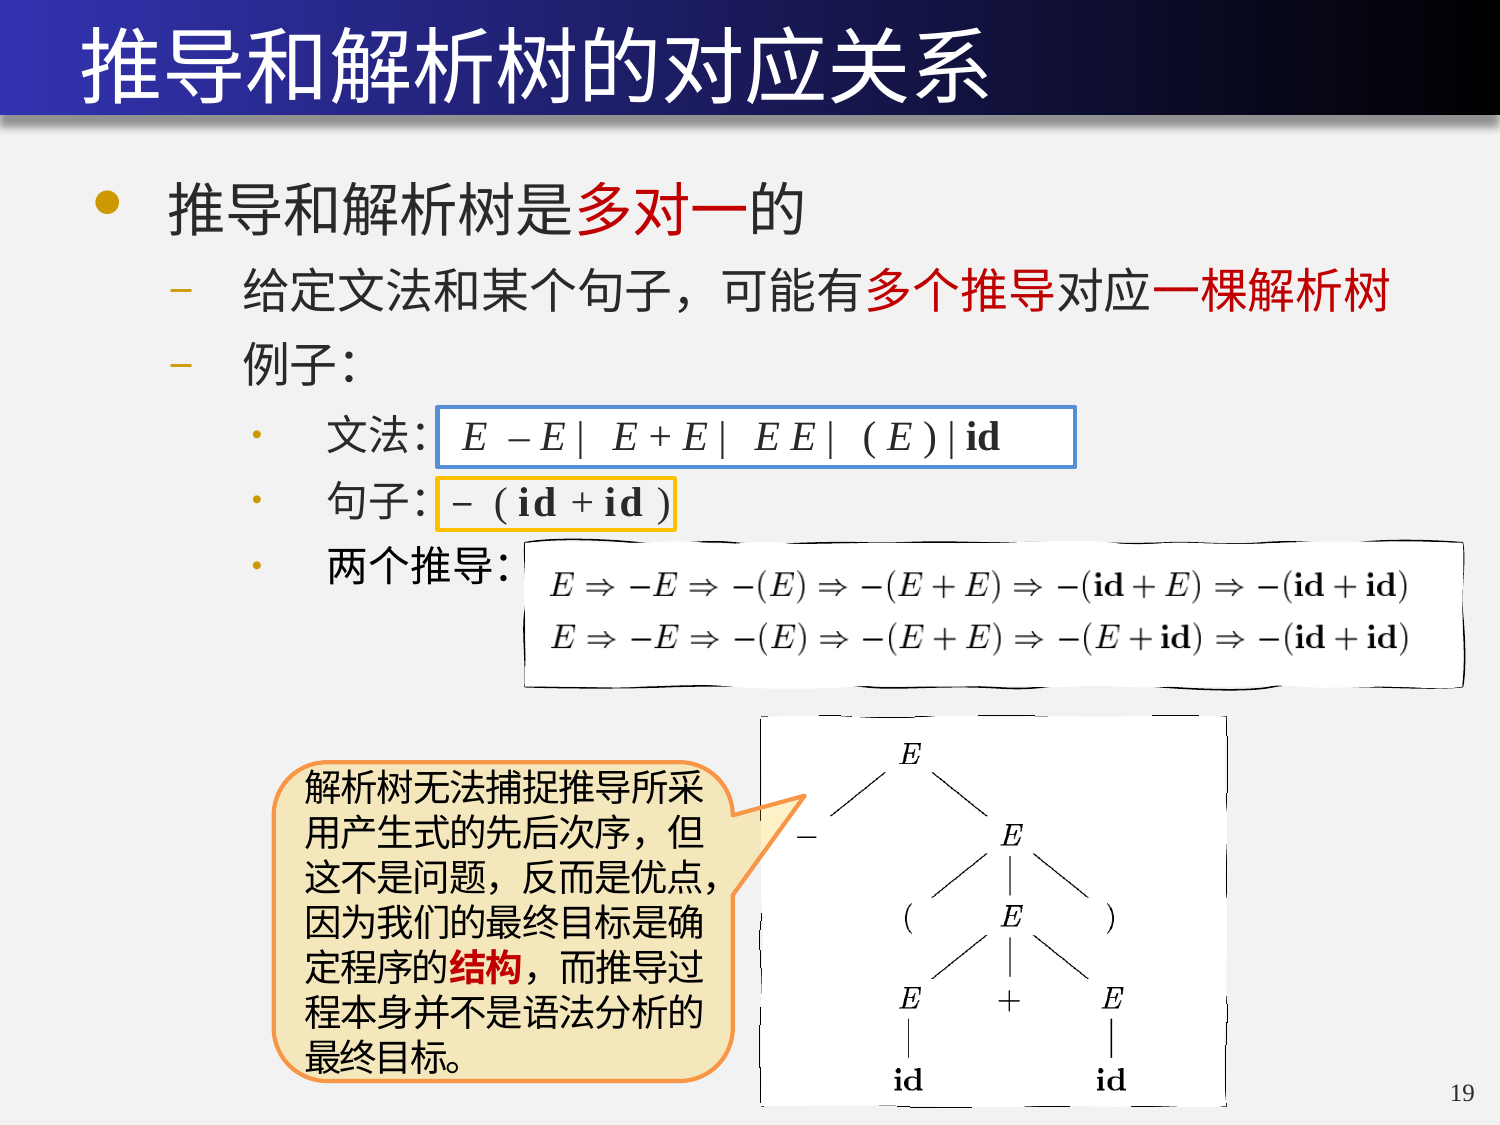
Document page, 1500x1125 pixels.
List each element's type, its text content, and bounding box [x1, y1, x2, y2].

picture [760, 716, 1227, 1107]
text_box [435, 405, 1077, 469]
slide_number 18 [1418, 1081, 1500, 1107]
text_box 解析树无法捕捉推导所采用产生式的先后次序，但这不是问题，反而是优点，因为我们的最终目标是确定程序的结构，而推导过程本身并不是语法分析的最终目标。 [271, 760, 755, 1084]
title 推导和解析树的对应关系 [77, 12, 1165, 203]
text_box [524, 542, 1463, 687]
text_box [435, 476, 677, 532]
text_box 推导和解析树是多对一的 给定文法和某个句子，可能有多个推导对应一棵解析树 例子： [90, 155, 1500, 393]
